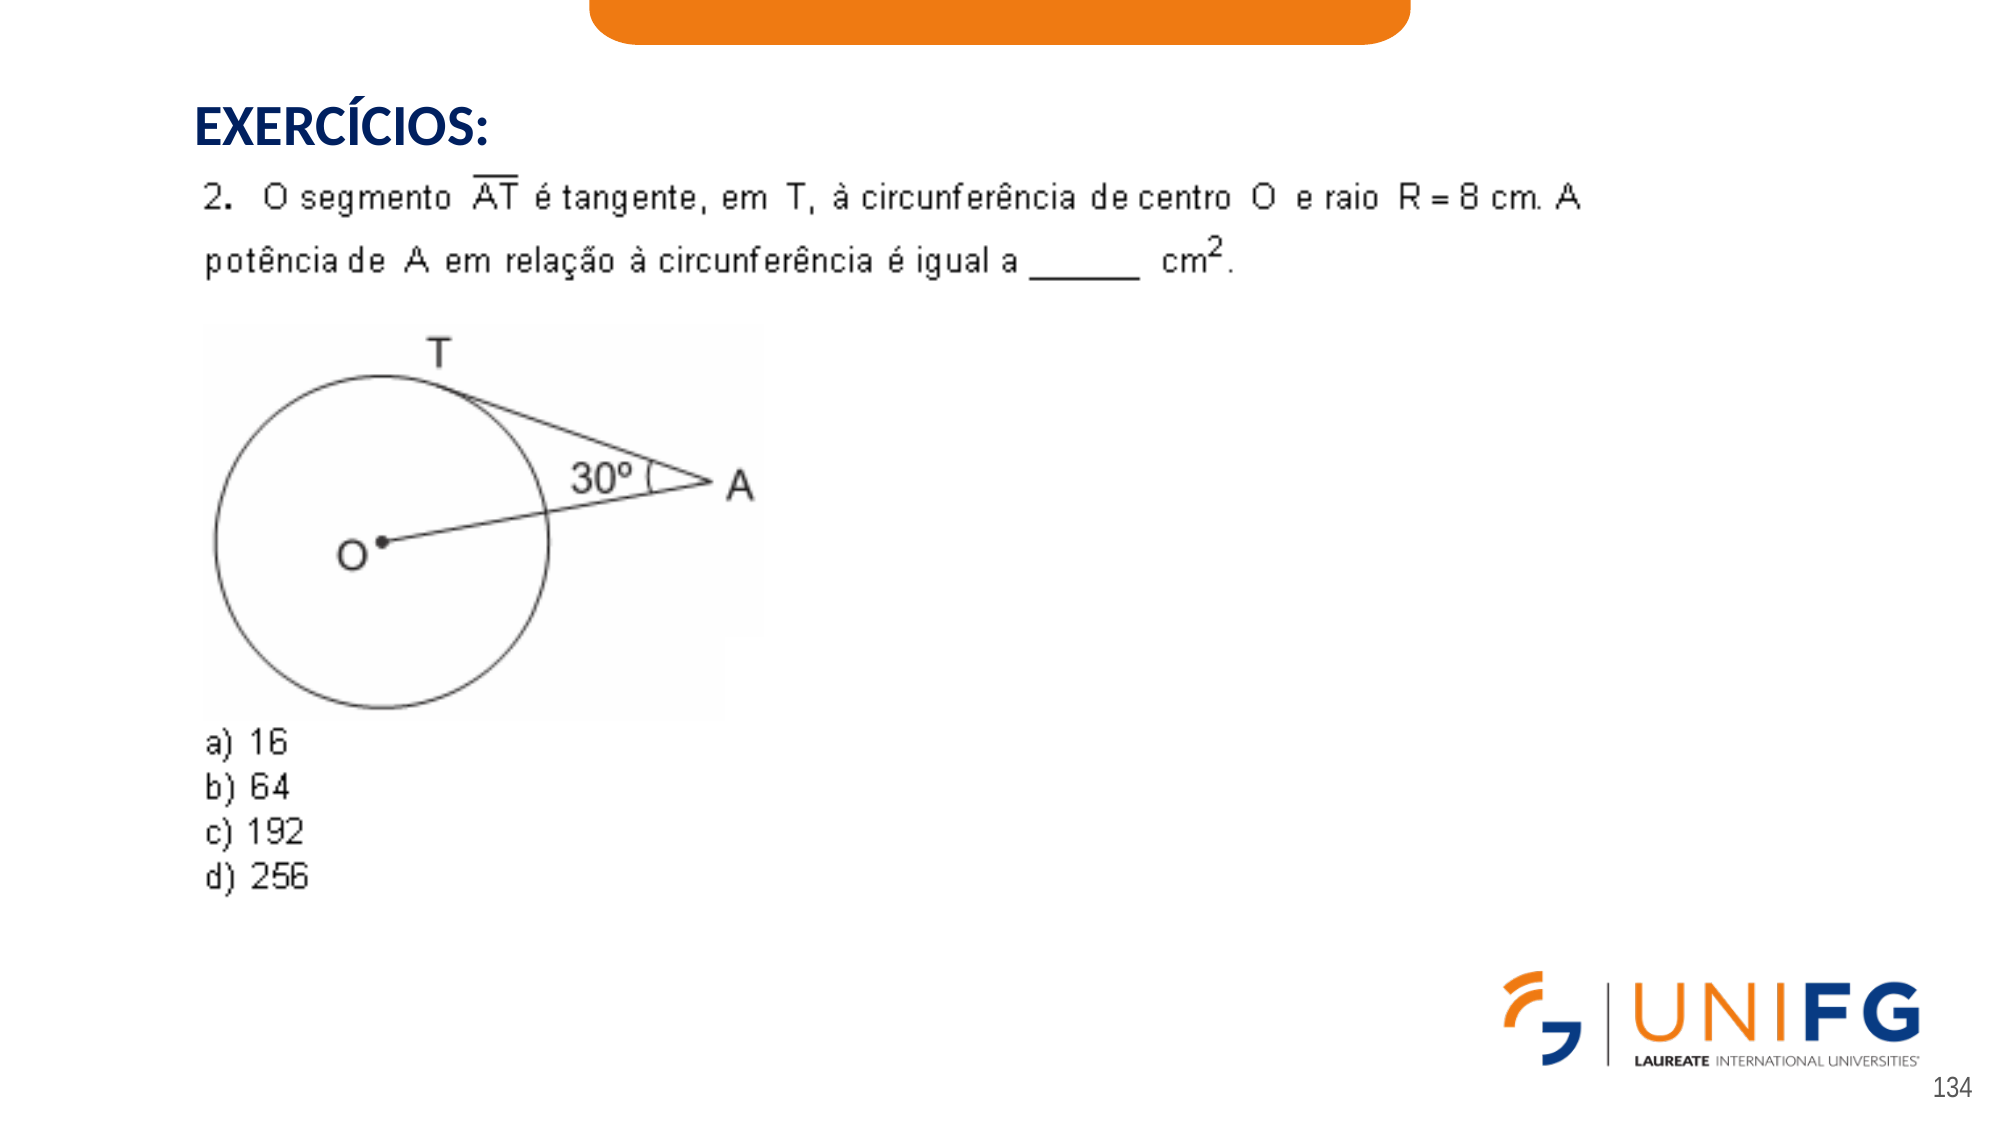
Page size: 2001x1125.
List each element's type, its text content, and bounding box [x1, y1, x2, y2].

picture [179, 173, 1636, 900]
text_box EXERCÍCIOS: [179, 79, 1635, 151]
picture [1494, 967, 1928, 1074]
